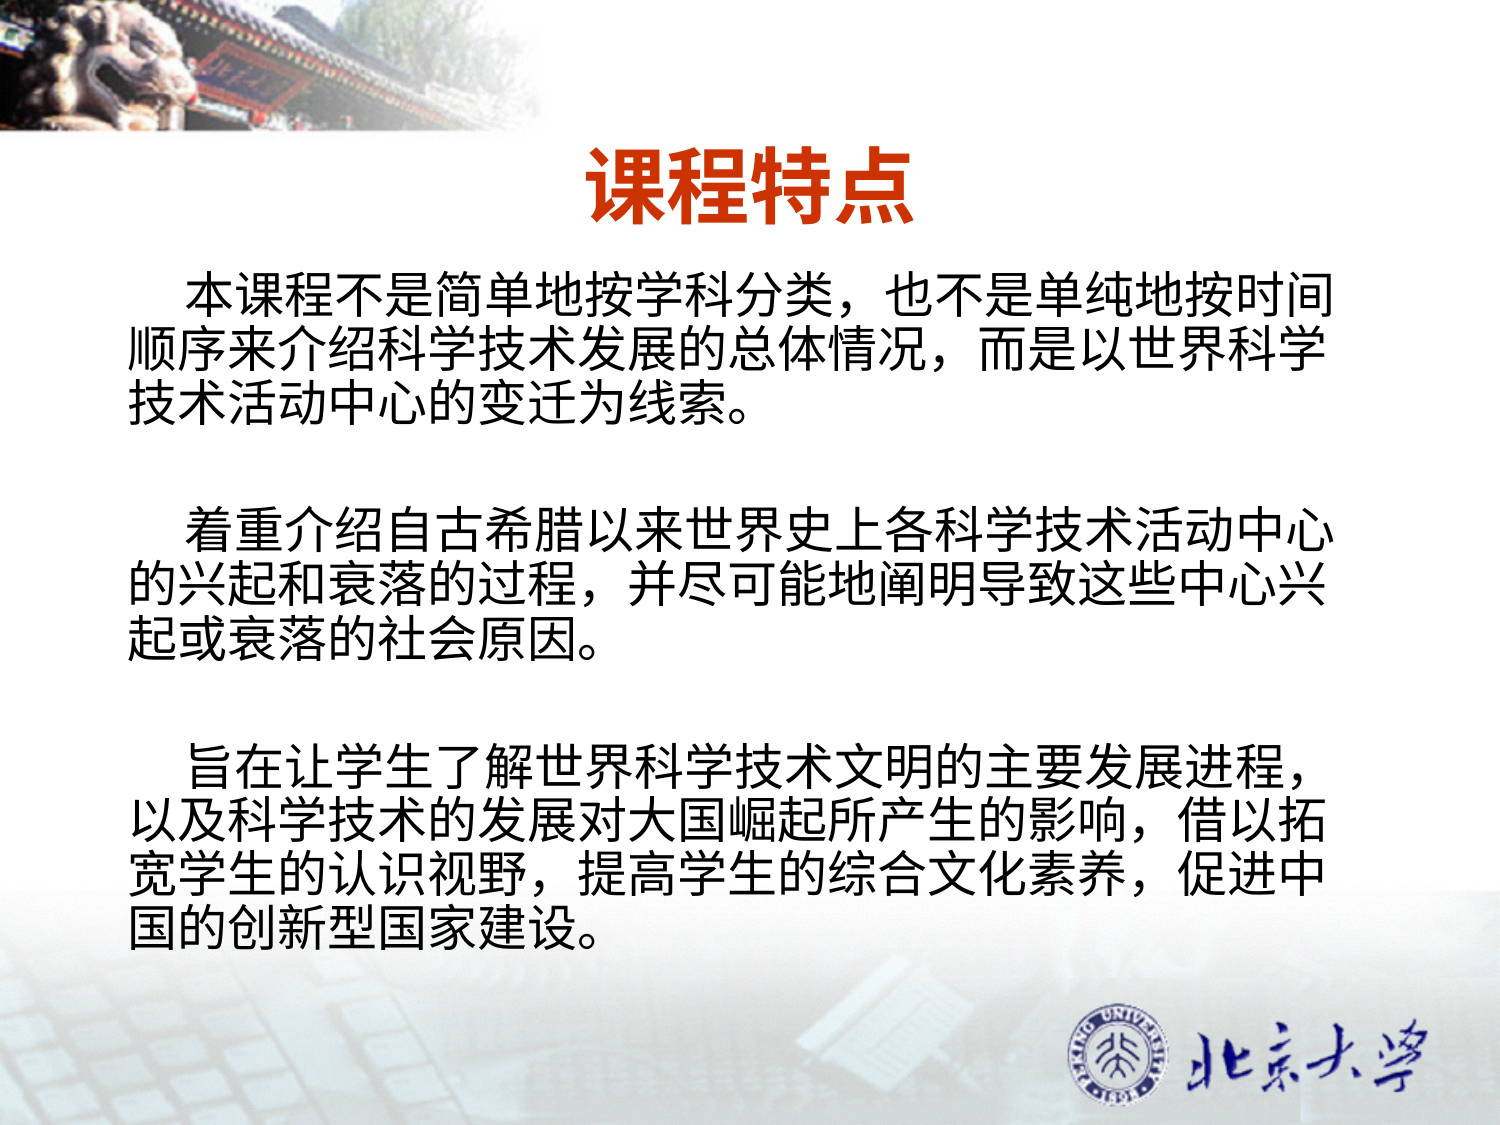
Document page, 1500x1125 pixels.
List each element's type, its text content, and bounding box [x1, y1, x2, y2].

title 课程特点 [112, 130, 1388, 238]
list 本课程不是简单地按学科分类，也不是单纯地按时间顺序来介绍科学技术发展的总体情况，而是以世界科学技术活动中心的变迁为线索。 着重介绍自古希腊以来世界史上各科学技术活动中心的兴起和衰落的过程，并尽可能地阐明导致这些中心兴起或衰落的社会原因。 旨在让学生了解世界科学技术文明的主要发展进程，以及科学技术的发展对大国崛起所产生的影响，借以拓宽学生的认识视野，提高学生的综合文化素养，促进中国的创新型国家建设。 [112, 262, 1388, 1000]
picture [0, 0, 1500, 1125]
